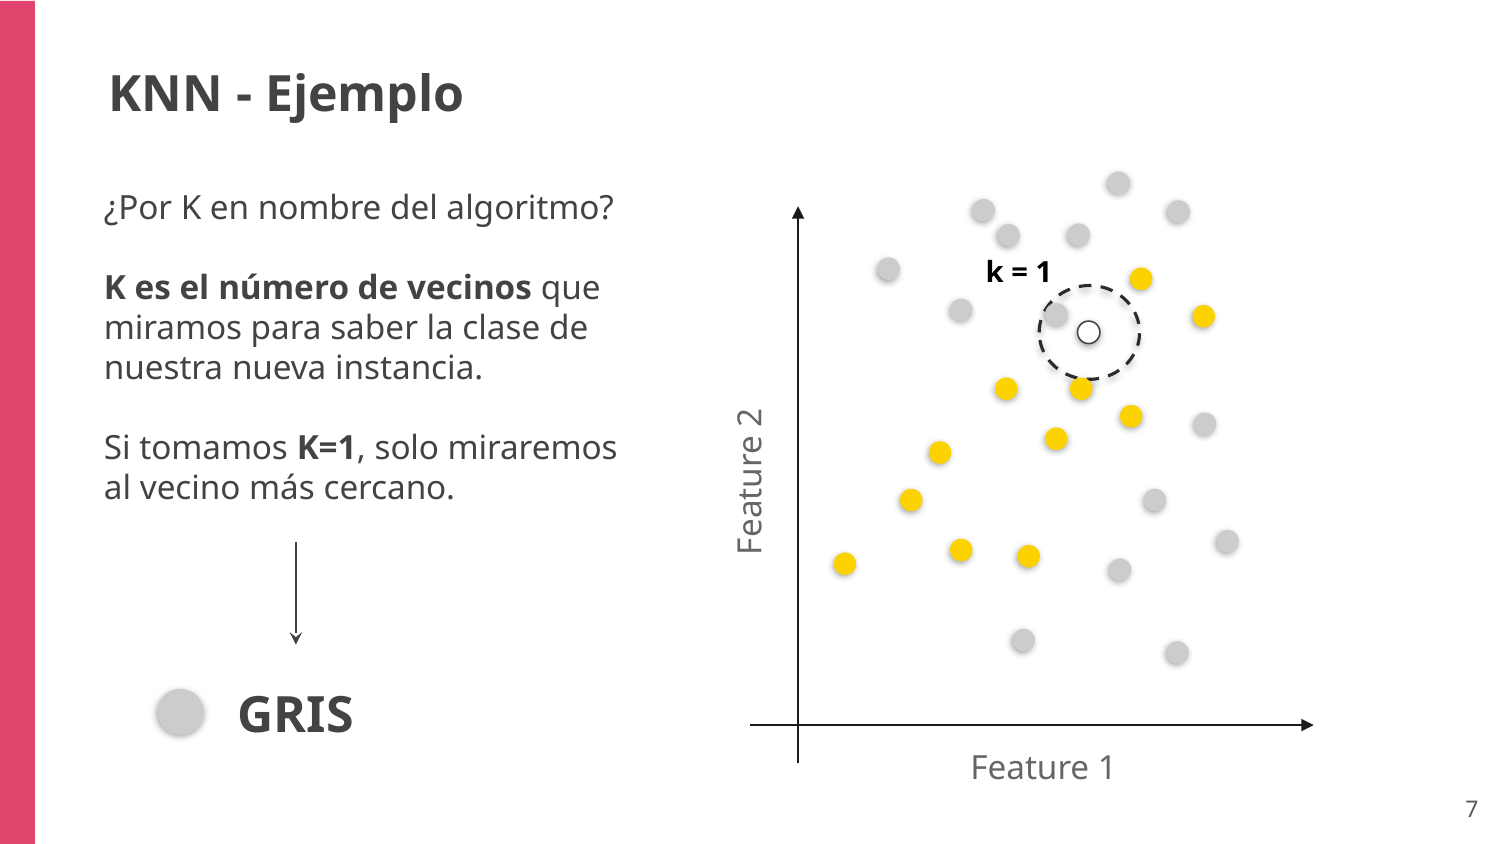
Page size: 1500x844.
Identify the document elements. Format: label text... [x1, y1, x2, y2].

text_box [1166, 641, 1189, 664]
text_box [877, 257, 900, 280]
text_box KNN - Ejemplo [93, 46, 1387, 135]
text_box Feature 2 [712, 217, 778, 746]
text_box [1167, 200, 1191, 223]
text_box [1039, 285, 1140, 380]
slide_number ‹#› [1403, 779, 1494, 844]
text_box ¿Por K en nombre del algoritmo? K es el número de vecinos que miramos para saber la clase de nuestra nueva instancia. Si tomamos K=1, solo miraremos al vecino más cercano. [88, 171, 653, 575]
text_box [1017, 545, 1041, 568]
text_box [1119, 405, 1143, 428]
text_box Feature 1 [779, 734, 1308, 796]
text_box [928, 441, 952, 464]
text_box [1143, 488, 1167, 512]
text_box [1192, 305, 1216, 328]
text_box [1067, 223, 1090, 246]
text_box [157, 688, 204, 735]
text_box [1077, 321, 1100, 344]
text_box [1108, 558, 1132, 581]
text_box [1070, 377, 1093, 400]
text_box [997, 223, 1021, 246]
text_box [1012, 628, 1036, 652]
text_box [1216, 529, 1239, 553]
text_box [1044, 303, 1068, 326]
text_box [1130, 267, 1153, 291]
text_box [950, 538, 973, 562]
text_box [950, 298, 973, 322]
text_box [1044, 427, 1068, 451]
text_box GRIS [203, 667, 389, 756]
text_box [995, 377, 1018, 400]
text_box [1107, 171, 1130, 195]
text_box k = 1 [970, 246, 1078, 292]
text_box [900, 488, 923, 512]
text_box [1193, 412, 1217, 436]
text_box [972, 198, 996, 222]
text_box [833, 552, 857, 575]
